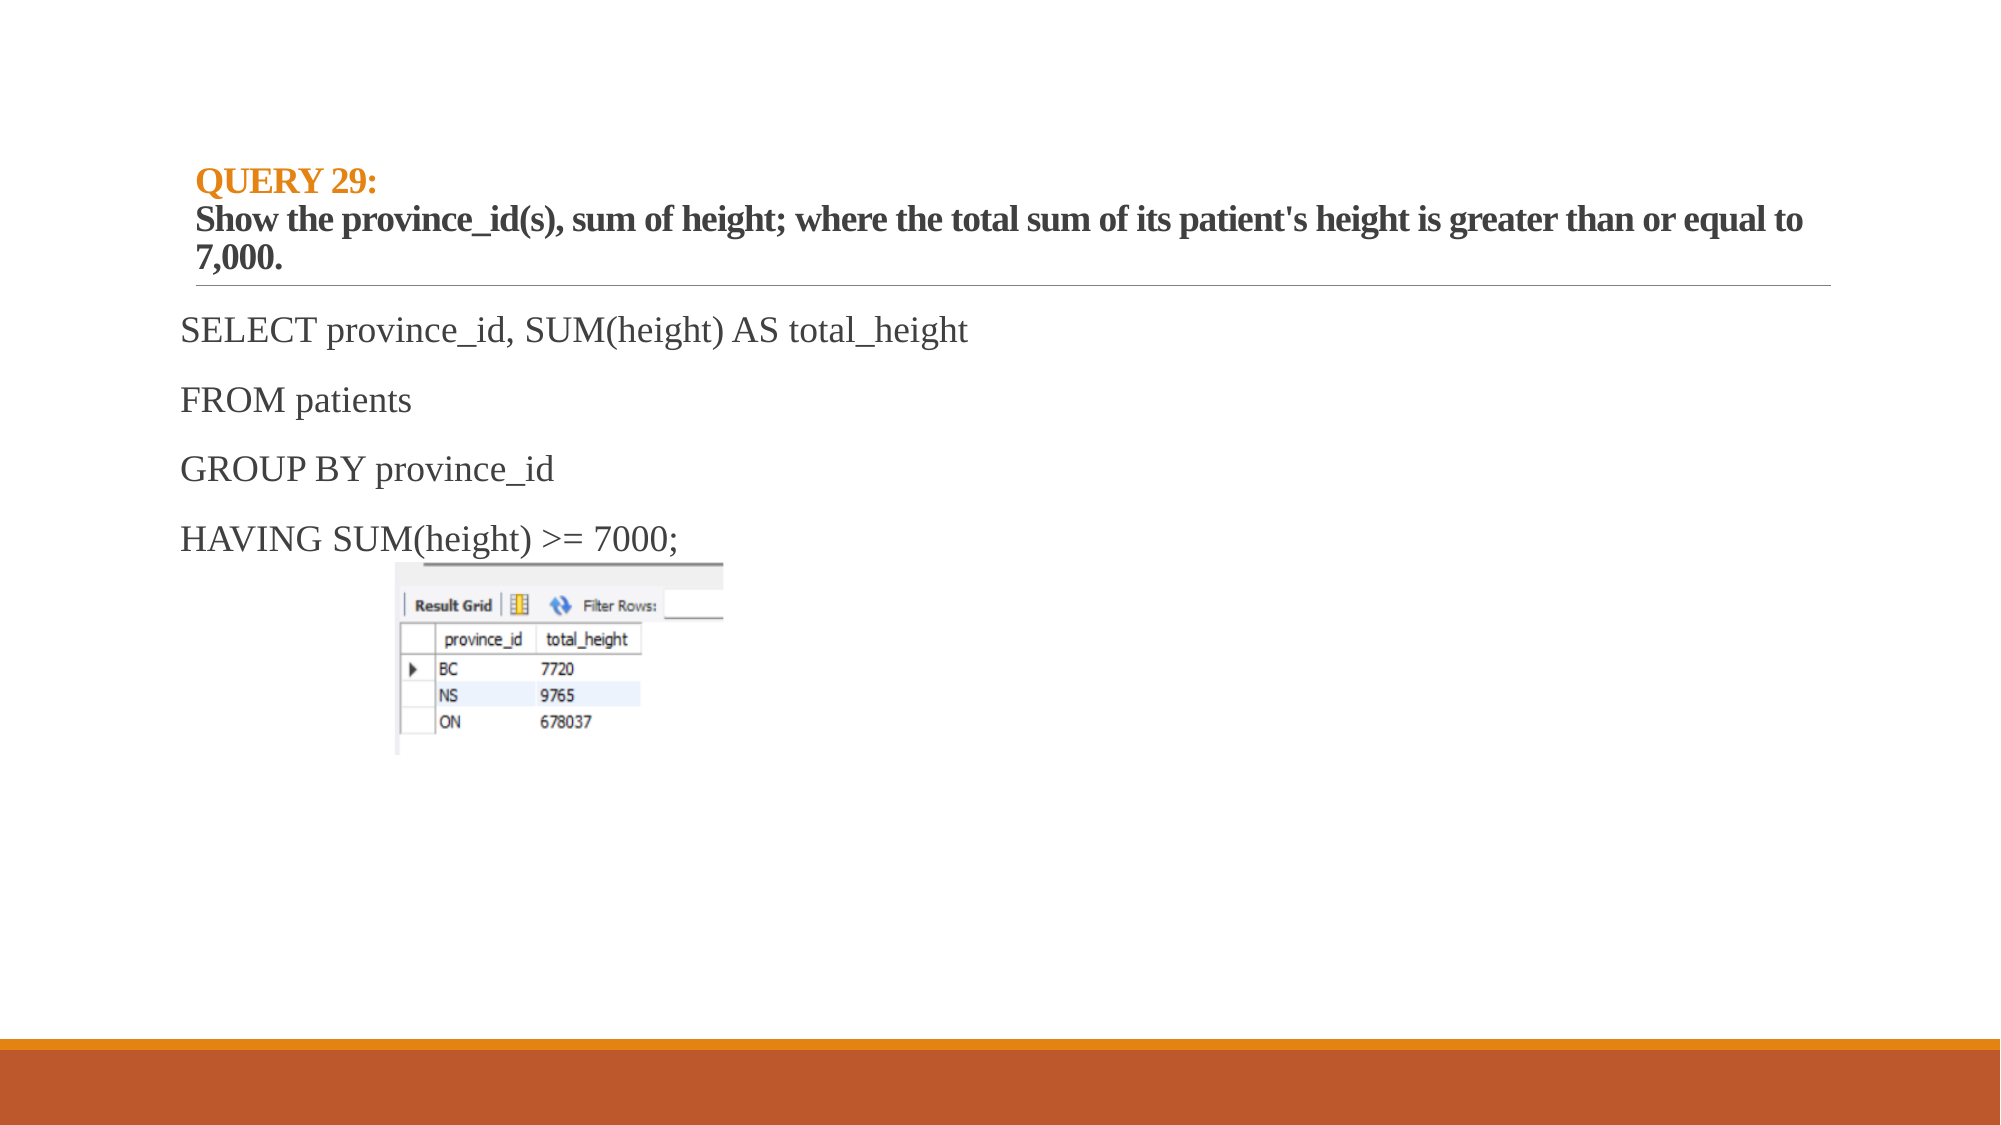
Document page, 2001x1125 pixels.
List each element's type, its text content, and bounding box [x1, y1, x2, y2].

list SELECT province_id, SUM(height) AS total_height FROM patients GROUP BY province_id HAVING SUM(height) >= 7000; [180, 302, 1830, 963]
title QUERY 29: Show the province_id(s), sum of height; where the total sum of its patient's height is greater than or equal to 7,000. [180, 47, 1830, 285]
picture [394, 561, 724, 755]
